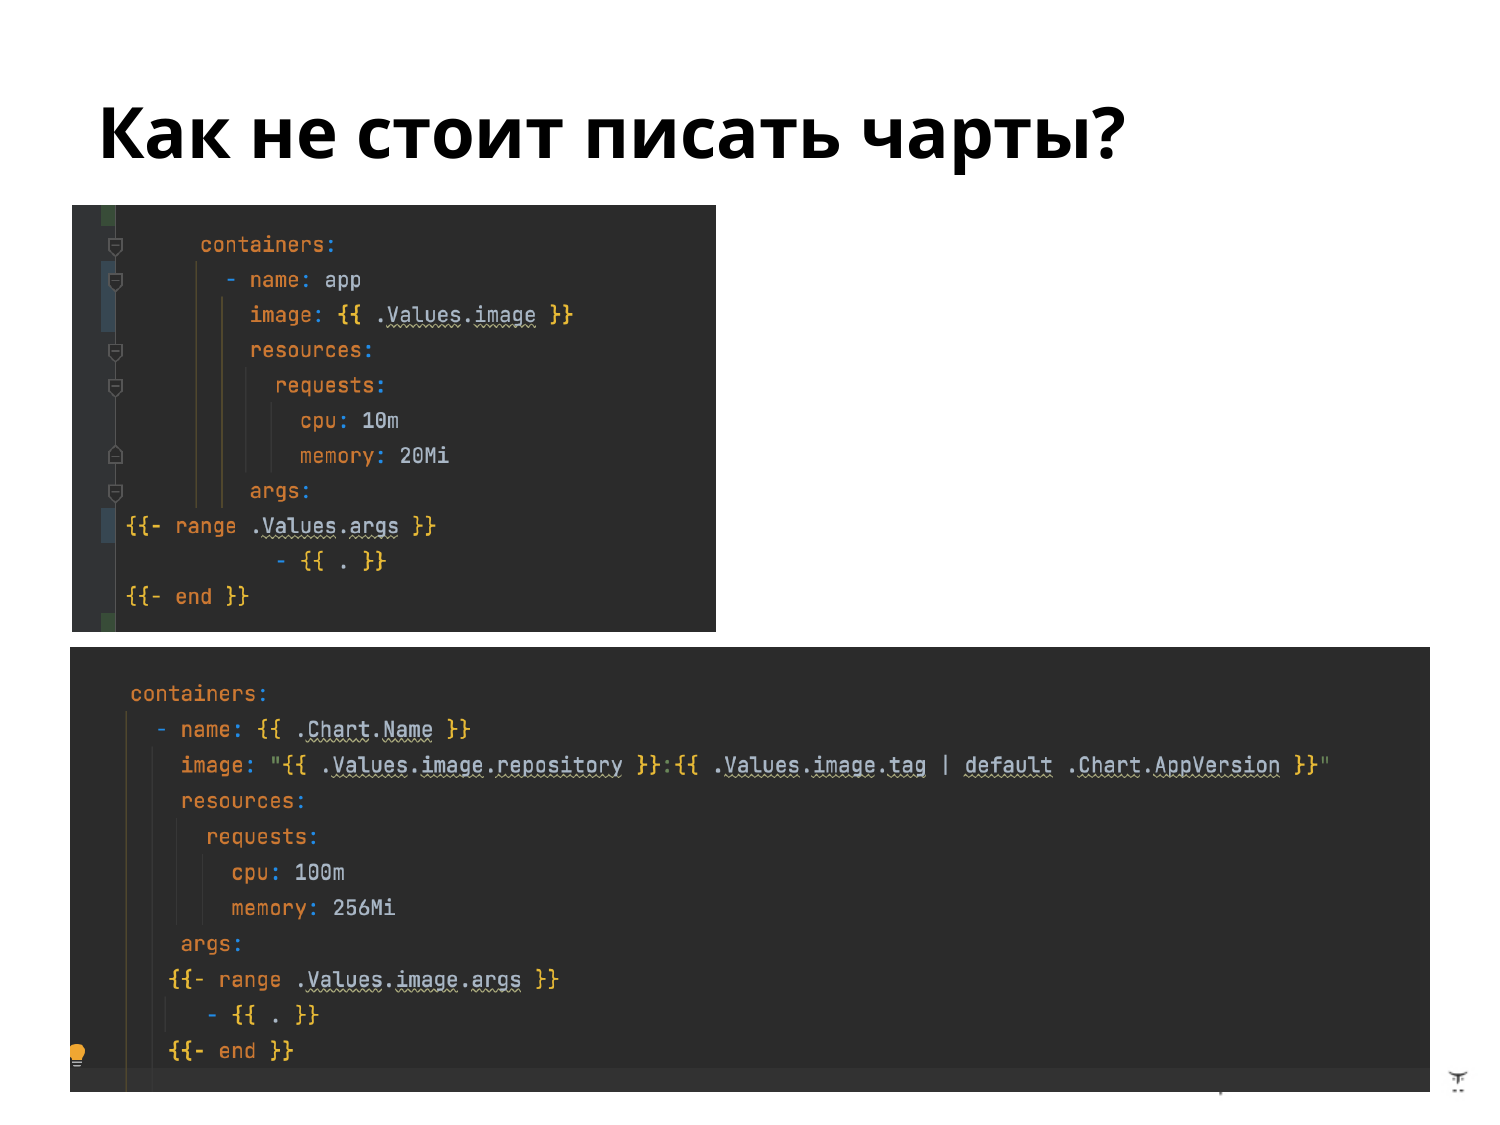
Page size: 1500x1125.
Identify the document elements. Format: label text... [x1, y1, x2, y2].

picture [0, 0, 1500, 1125]
title Как не стоит писать чарты? [82, 72, 1480, 287]
